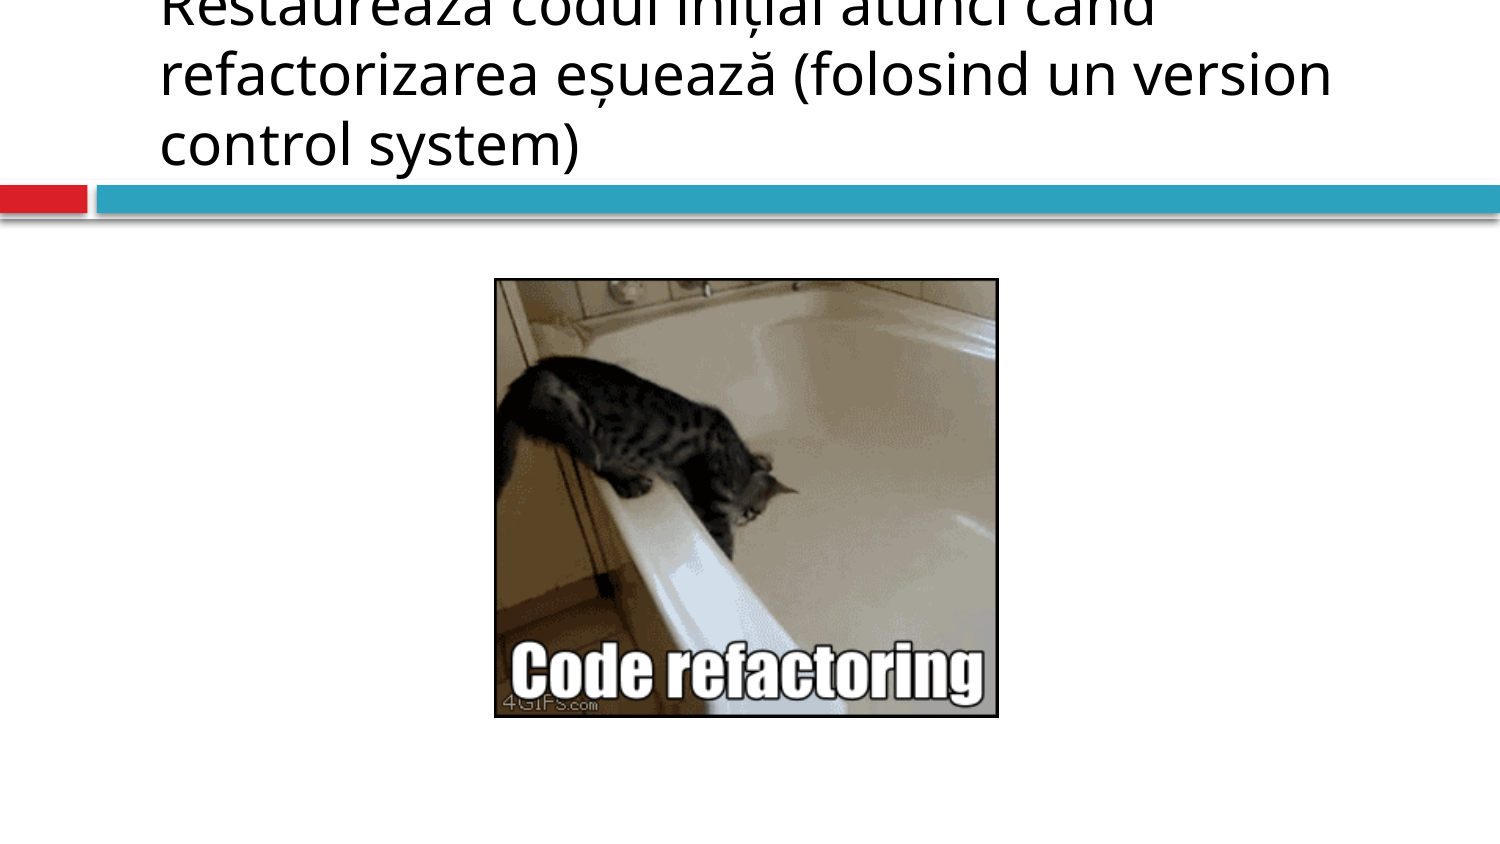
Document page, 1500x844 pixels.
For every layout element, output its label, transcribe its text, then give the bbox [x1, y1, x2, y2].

picture [494, 277, 999, 718]
title Restaurează codul inițial atunci când refactorizarea eșuează (folosind un version control system) [99, 19, 1438, 185]
